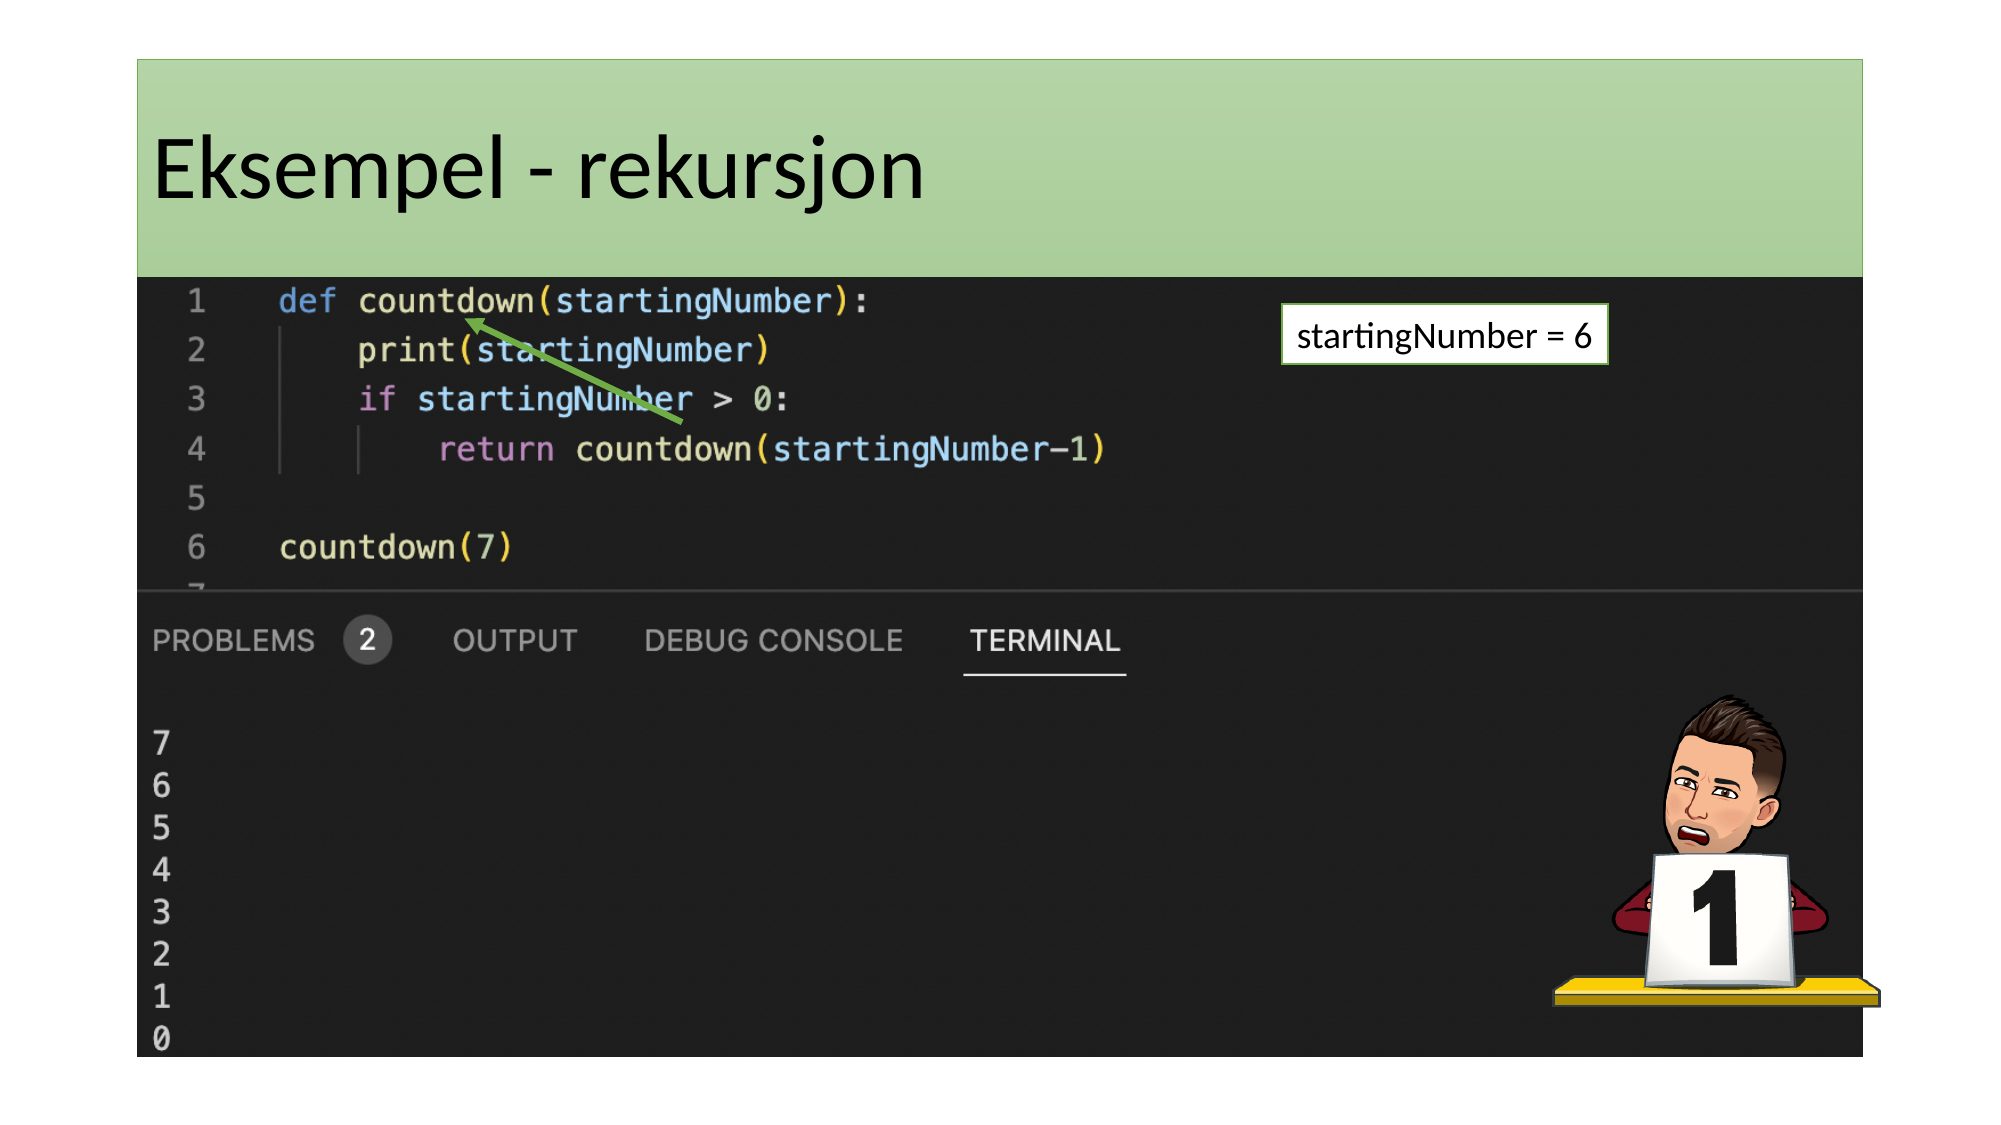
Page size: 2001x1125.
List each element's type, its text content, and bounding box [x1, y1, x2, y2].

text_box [464, 318, 683, 423]
title Eksempel - rekursjon [137, 59, 1863, 277]
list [137, 277, 1863, 1057]
picture [1542, 666, 1889, 1014]
